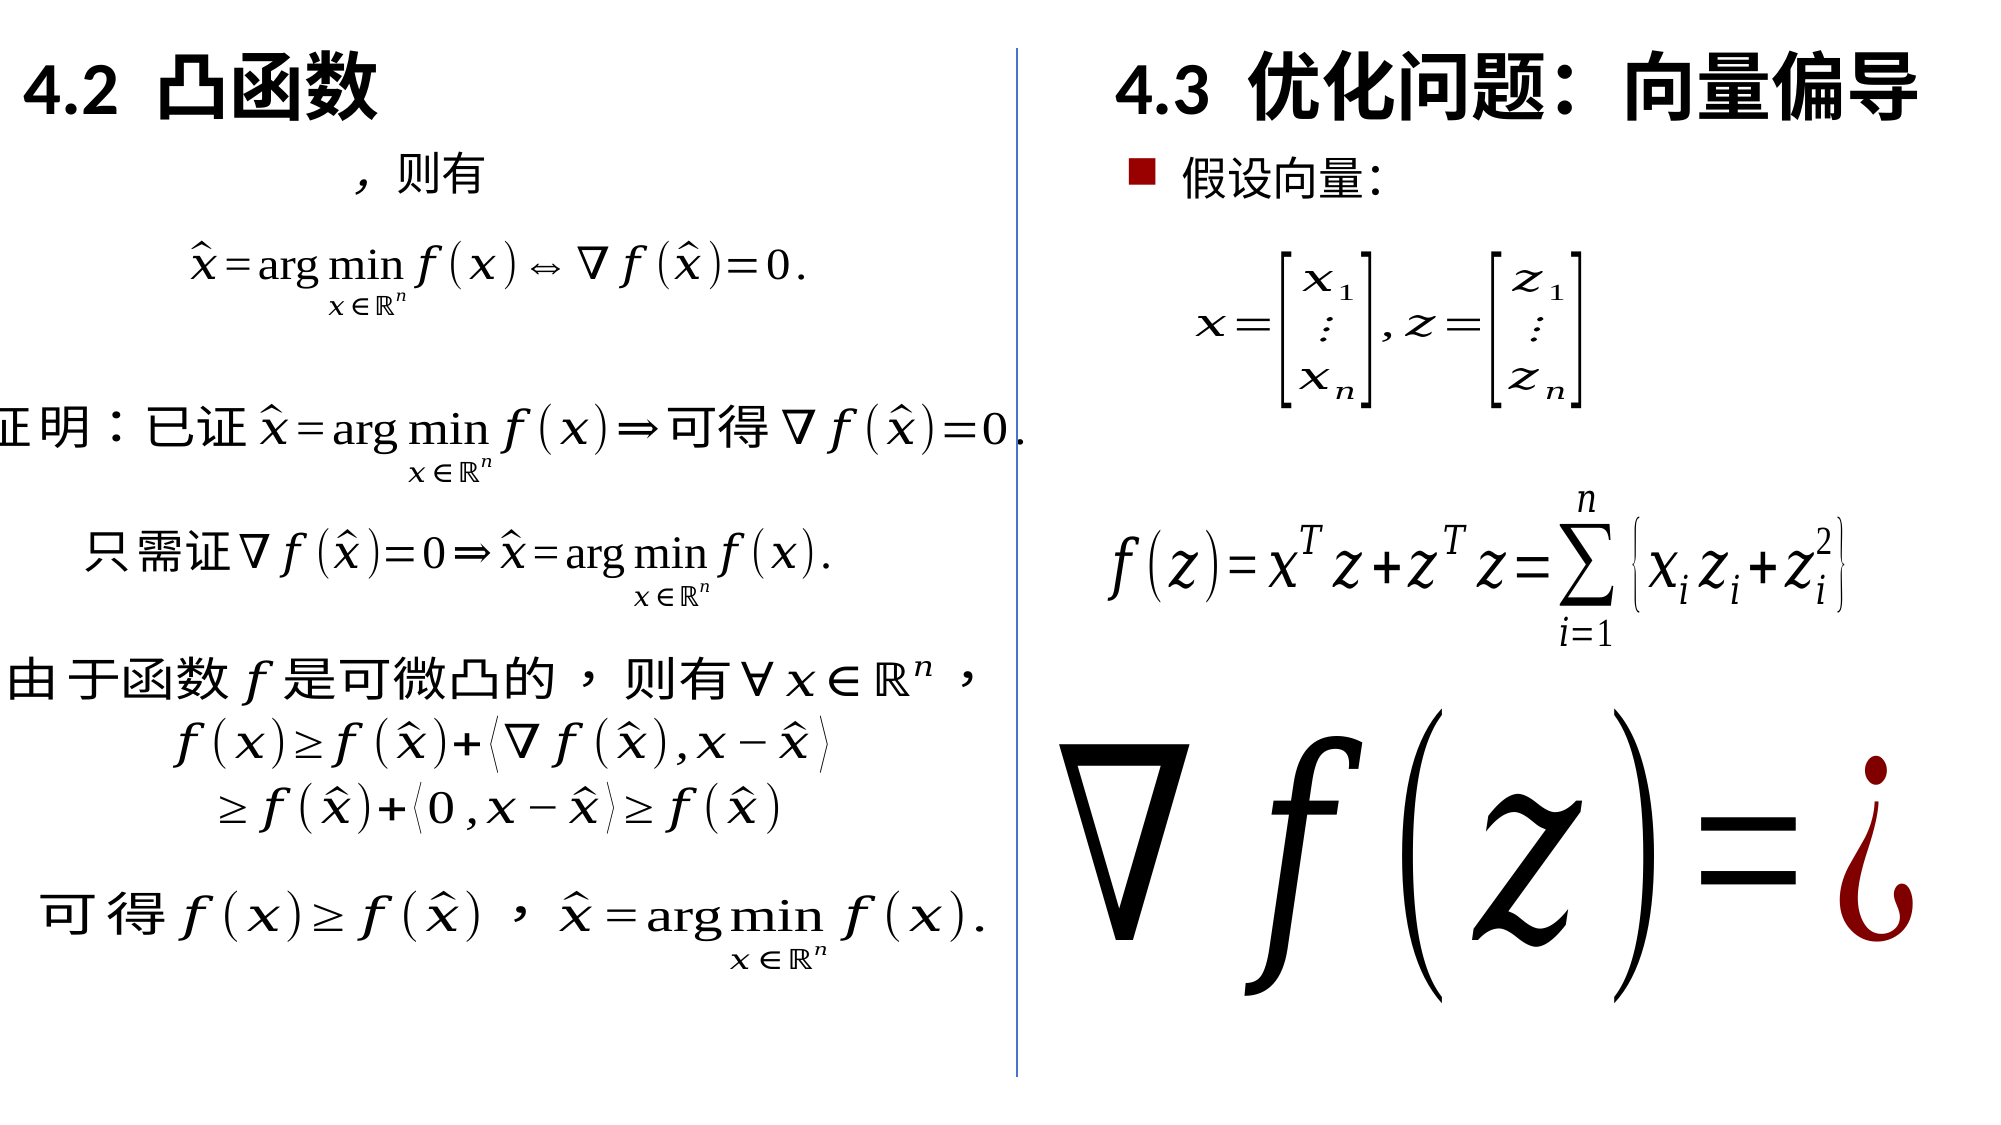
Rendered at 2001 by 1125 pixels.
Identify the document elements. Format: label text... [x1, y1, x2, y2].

text_box 4.3 优化问题：向量偏导 [1100, 37, 2000, 131]
text_box 4.2 凸函数 [8, 37, 1100, 131]
